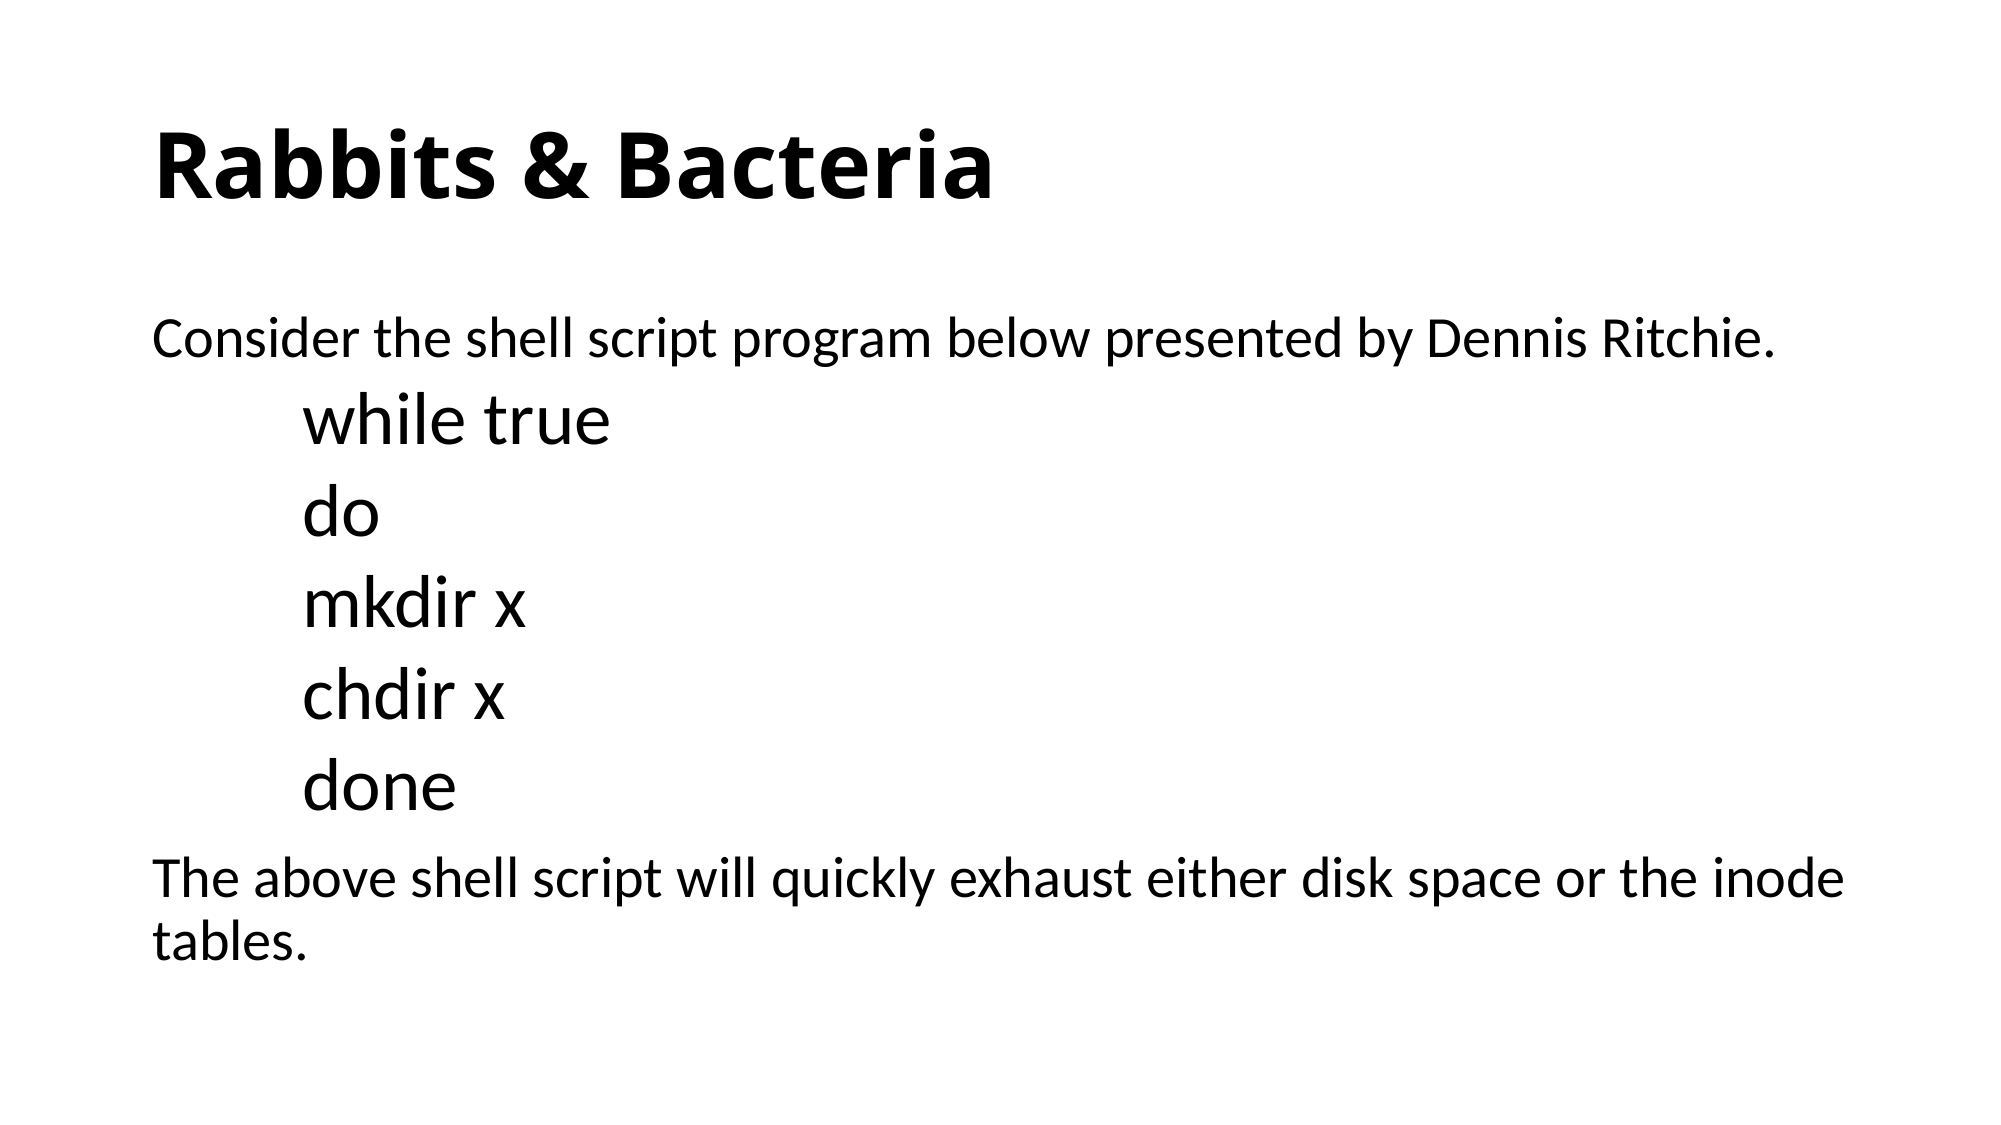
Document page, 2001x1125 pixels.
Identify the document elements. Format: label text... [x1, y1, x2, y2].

list Consider the shell script program below presented by Dennis Ritchie. while true do mkdir x chdir x done The above shell script will quickly exhaust either disk space or the inode tables. [137, 299, 1863, 1014]
title Rabbits & Bacteria [137, 59, 1863, 278]
